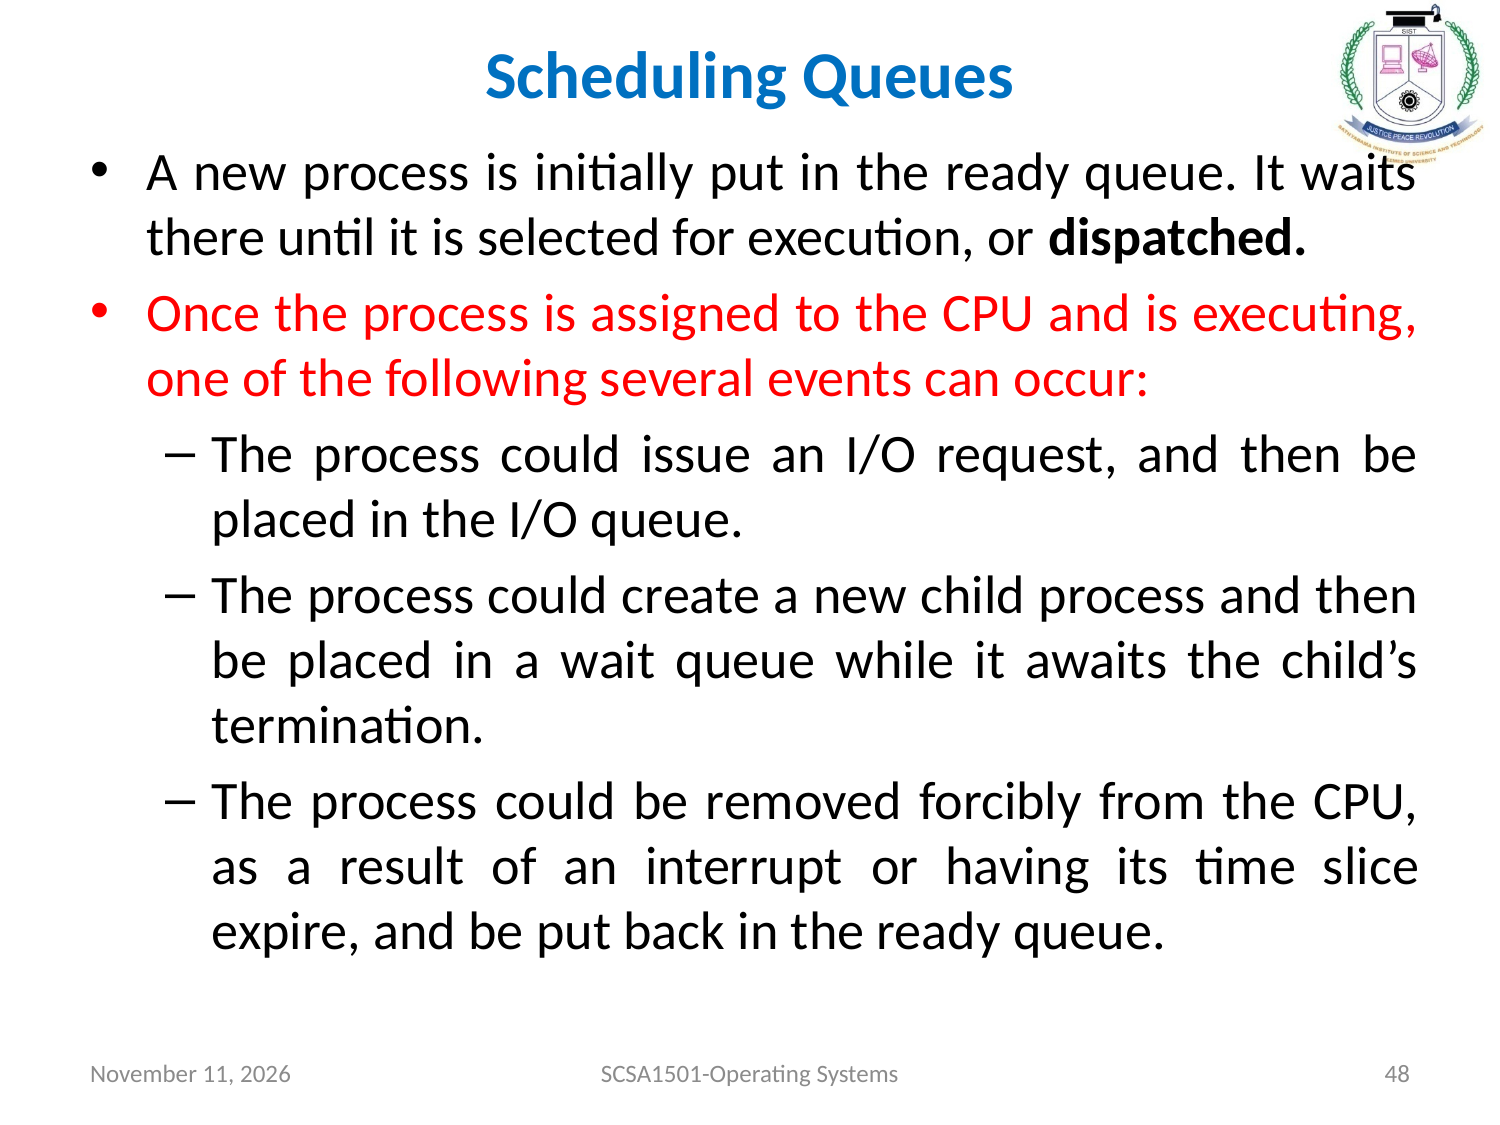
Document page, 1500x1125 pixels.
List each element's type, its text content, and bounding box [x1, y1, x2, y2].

picture [1320, 0, 1500, 180]
footer SCSA1501-Operating Systems [512, 1042, 988, 1103]
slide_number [75, 1042, 425, 1103]
title Scheduling Queues [75, 23, 1425, 119]
list A new process is initially put in the ready queue. It waits there until it is selected for execution, or dispatched. Once the process is assigned to the CPU and is executing, one of the following several events can occur: The process could issue an I/O request, and then be placed in the I/O queue. The process could create a new child process and then be placed in a wait queue while it awaits the child’s termination. The process could be removed forcibly from the CPU, as a result of an interrupt or having its time slice expire, and be put back in the ready queue. [75, 128, 1436, 1035]
slide_number 48 [1074, 1042, 1425, 1103]
